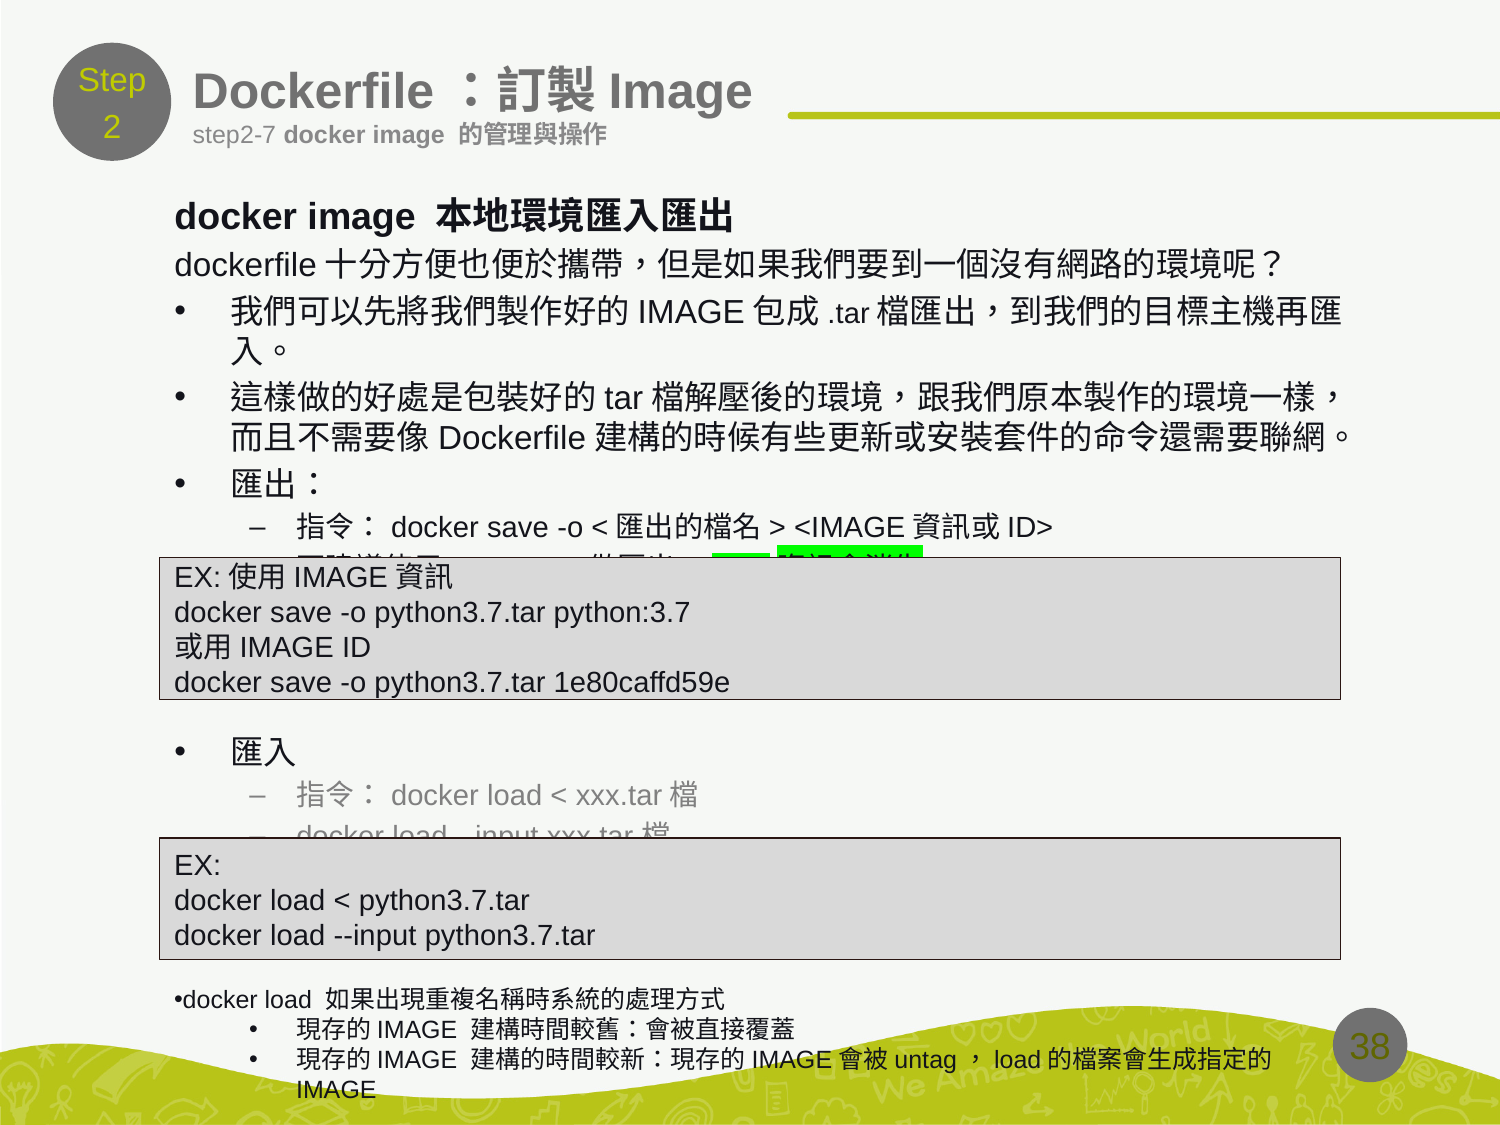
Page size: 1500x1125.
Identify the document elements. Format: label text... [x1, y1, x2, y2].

text_box docker load 如果出現重複名稱時系統的處理方式 現存的IMAGE 建構時間較舊：會被直接覆蓋 現存的IMAGE 建構的時間較新：現存的IMAGE會被untag，load的檔案會生成指定的IMAGE [159, 976, 1341, 1111]
text_box EX: docker load < python3.7.tar docker load --input python3.7.tar [157, 836, 1343, 962]
list step2-7 docker image 的管理與操作 [192, 116, 786, 150]
title Dockerfile：訂製Image [192, 70, 786, 107]
list Step 2 [64, 54, 160, 149]
list docker image 本地環境匯入匯出 dockerfile十分方便也便於攜帶，但是如果我們要到一個沒有網路的環境呢？ 我們可以先將我們製作好的IMAGE包成.tar檔匯出，到我們的目標主機再匯入。 這樣做的好處是包裝好的tar檔解壓後的環境，跟我們原本製作的環境一樣，而且不需要像Dockerfile建構的時候有些更新或安裝套件的命令還需要聯網。 匯出： 指令：docker save -o <匯出的檔名> <IMAGE資訊或ID> 不建議使用IMAGE ID做匯出，TAG資訊會消失 匯入 指令：docker load < xxx.tar檔 docker load --input xxx.tar檔 [159, 184, 1365, 882]
picture [0, 0, 1500, 1125]
slide_number 38 [1341, 1015, 1412, 1075]
text_box EX:使用IMAGE資訊 docker save -o python3.7.tar python:3.7 或用IMAGE ID docker save -o python3.7.tar 1e80caffd59e [157, 556, 1343, 701]
